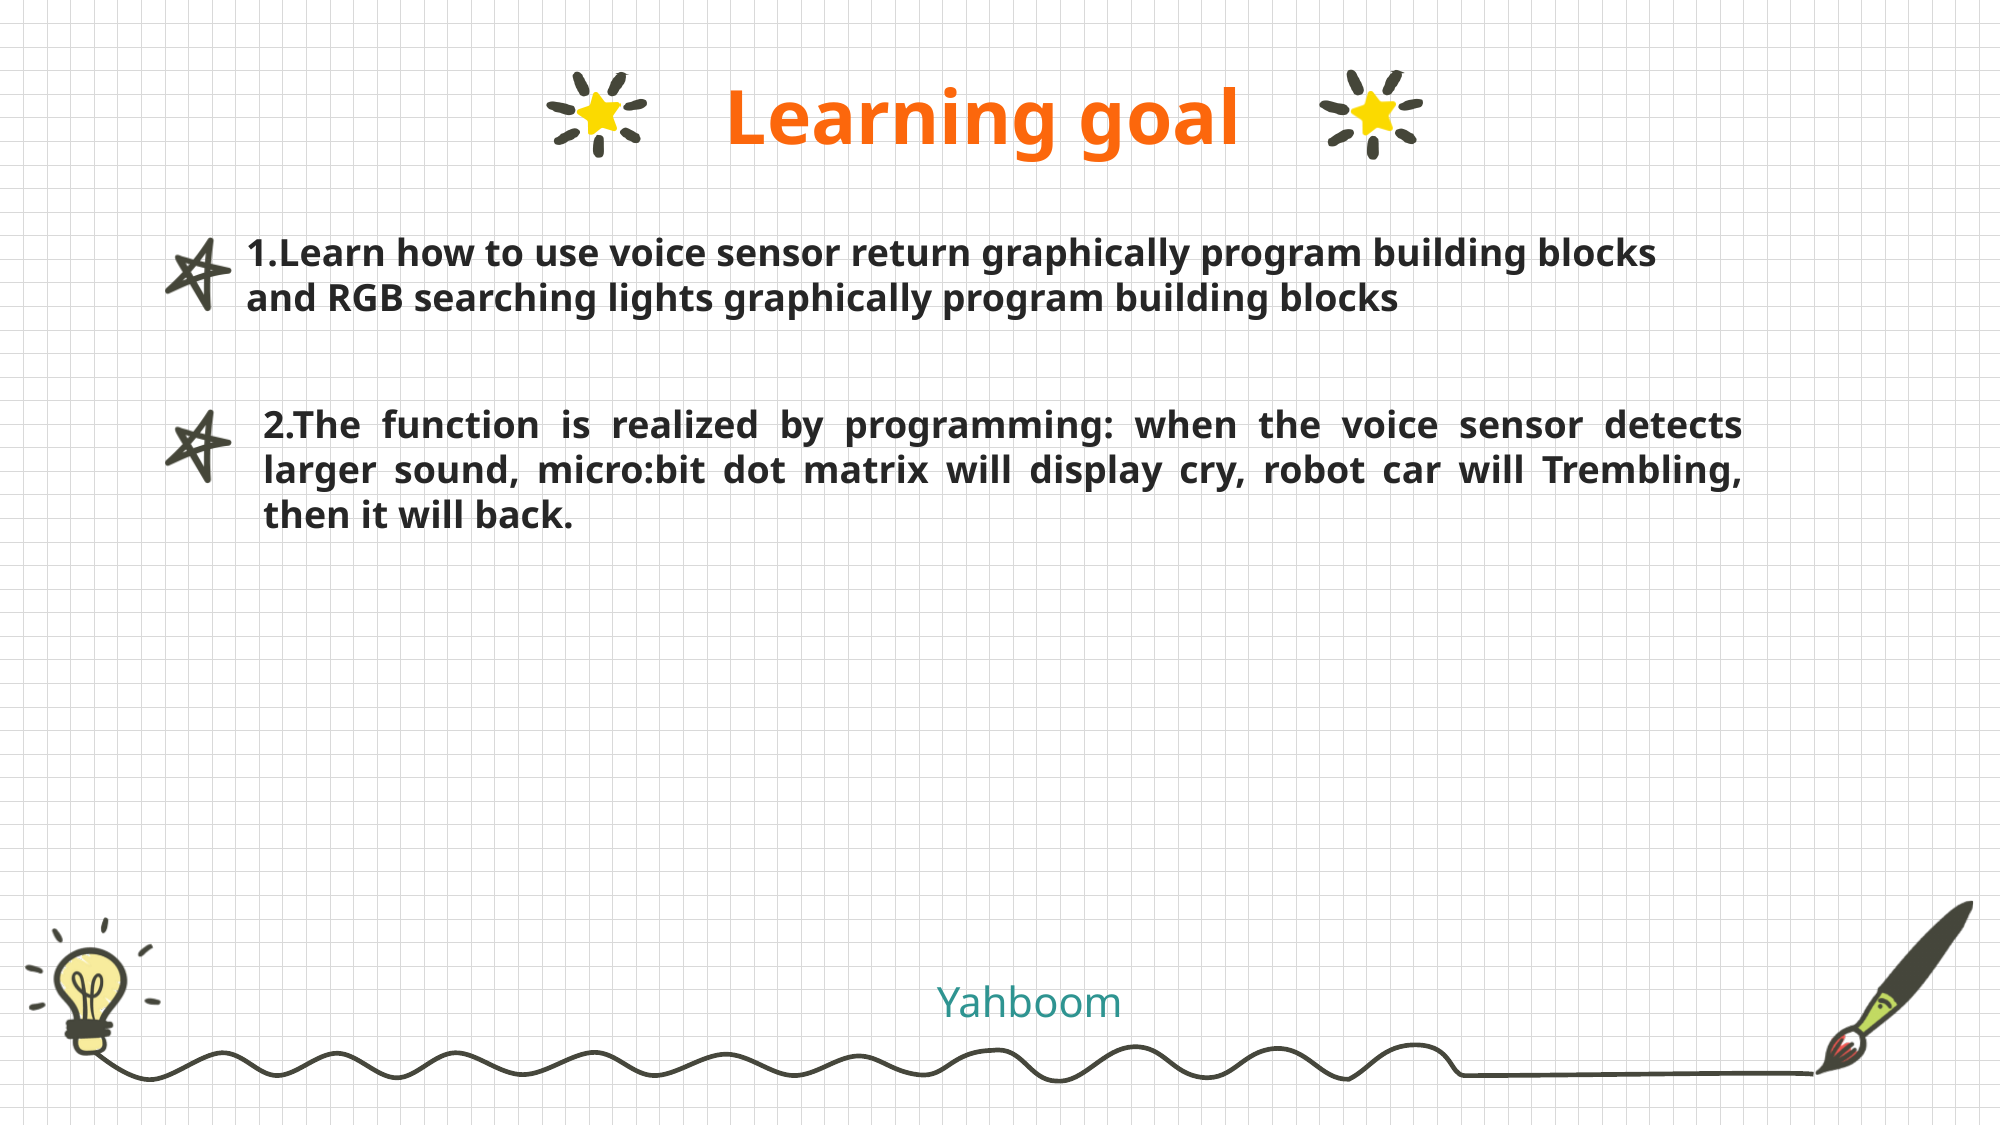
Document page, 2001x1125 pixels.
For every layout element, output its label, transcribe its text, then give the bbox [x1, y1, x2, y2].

text_box 1.Learn how to use voice sensor return graphically program building blocks and RGB searching lights graphically program building blocks [231, 221, 1735, 327]
picture [2, 893, 185, 1073]
text_box Yahboom [922, 968, 1150, 1033]
text_box 2.The function is realized by programming: when the voice sensor detects larger sound, micro:bit dot matrix will display cry, robot car will Trembling, then it will back. [248, 393, 1759, 544]
text_box Learning goal [709, 61, 1257, 167]
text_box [1319, 69, 1423, 161]
picture [164, 237, 232, 312]
picture [1816, 894, 1973, 1081]
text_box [546, 71, 647, 158]
picture [164, 409, 232, 484]
